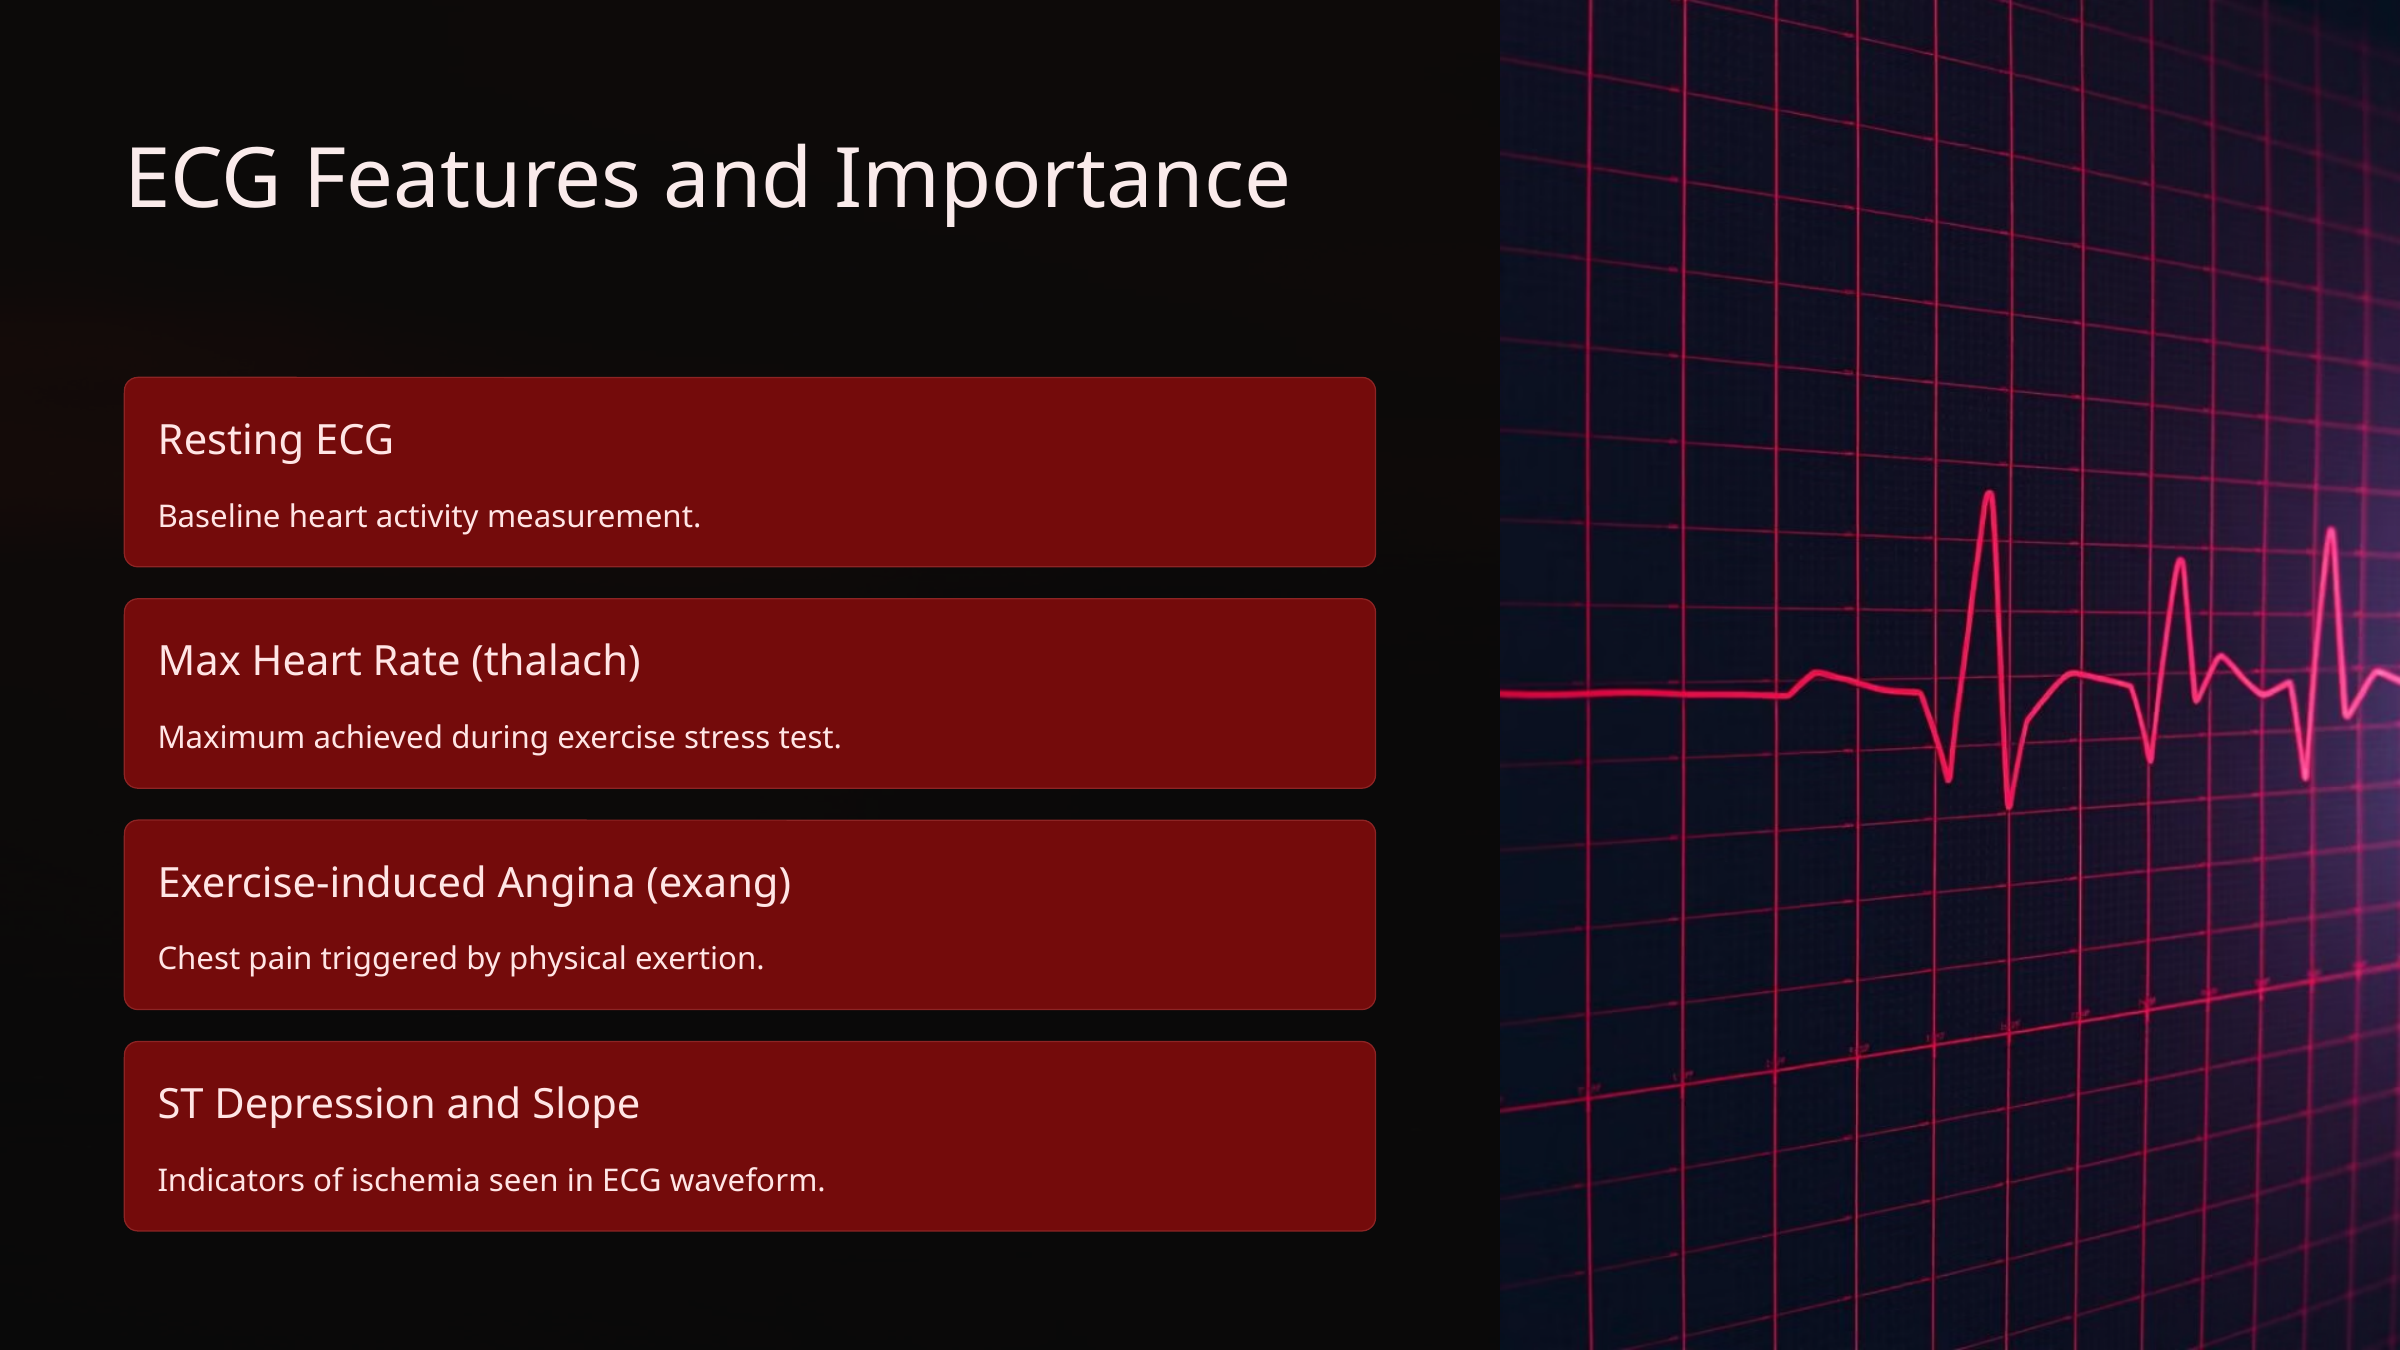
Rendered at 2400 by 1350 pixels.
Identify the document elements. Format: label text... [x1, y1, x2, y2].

text_box [124, 598, 1376, 789]
text_box Exercise-induced Angina (exang) [157, 853, 967, 906]
text_box ST Depression and Slope [157, 1074, 783, 1128]
text_box [124, 1041, 1376, 1231]
text_box ECG Features and Importance [124, 119, 1376, 330]
picture [1499, 0, 2400, 1350]
text_box Indicators of ischemia seen in ECG waveform. [157, 1146, 1343, 1198]
text_box Baseline heart activity measurement. [157, 482, 1343, 534]
text_box [124, 820, 1376, 1010]
text_box [124, 377, 1376, 567]
text_box Chest pain triggered by physical exertion. [157, 925, 1343, 977]
text_box Maximum achieved during exercise stress test. [157, 703, 1343, 755]
text_box Resting ECG [157, 410, 579, 464]
text_box Max Heart Rate (thalach) [157, 632, 771, 685]
